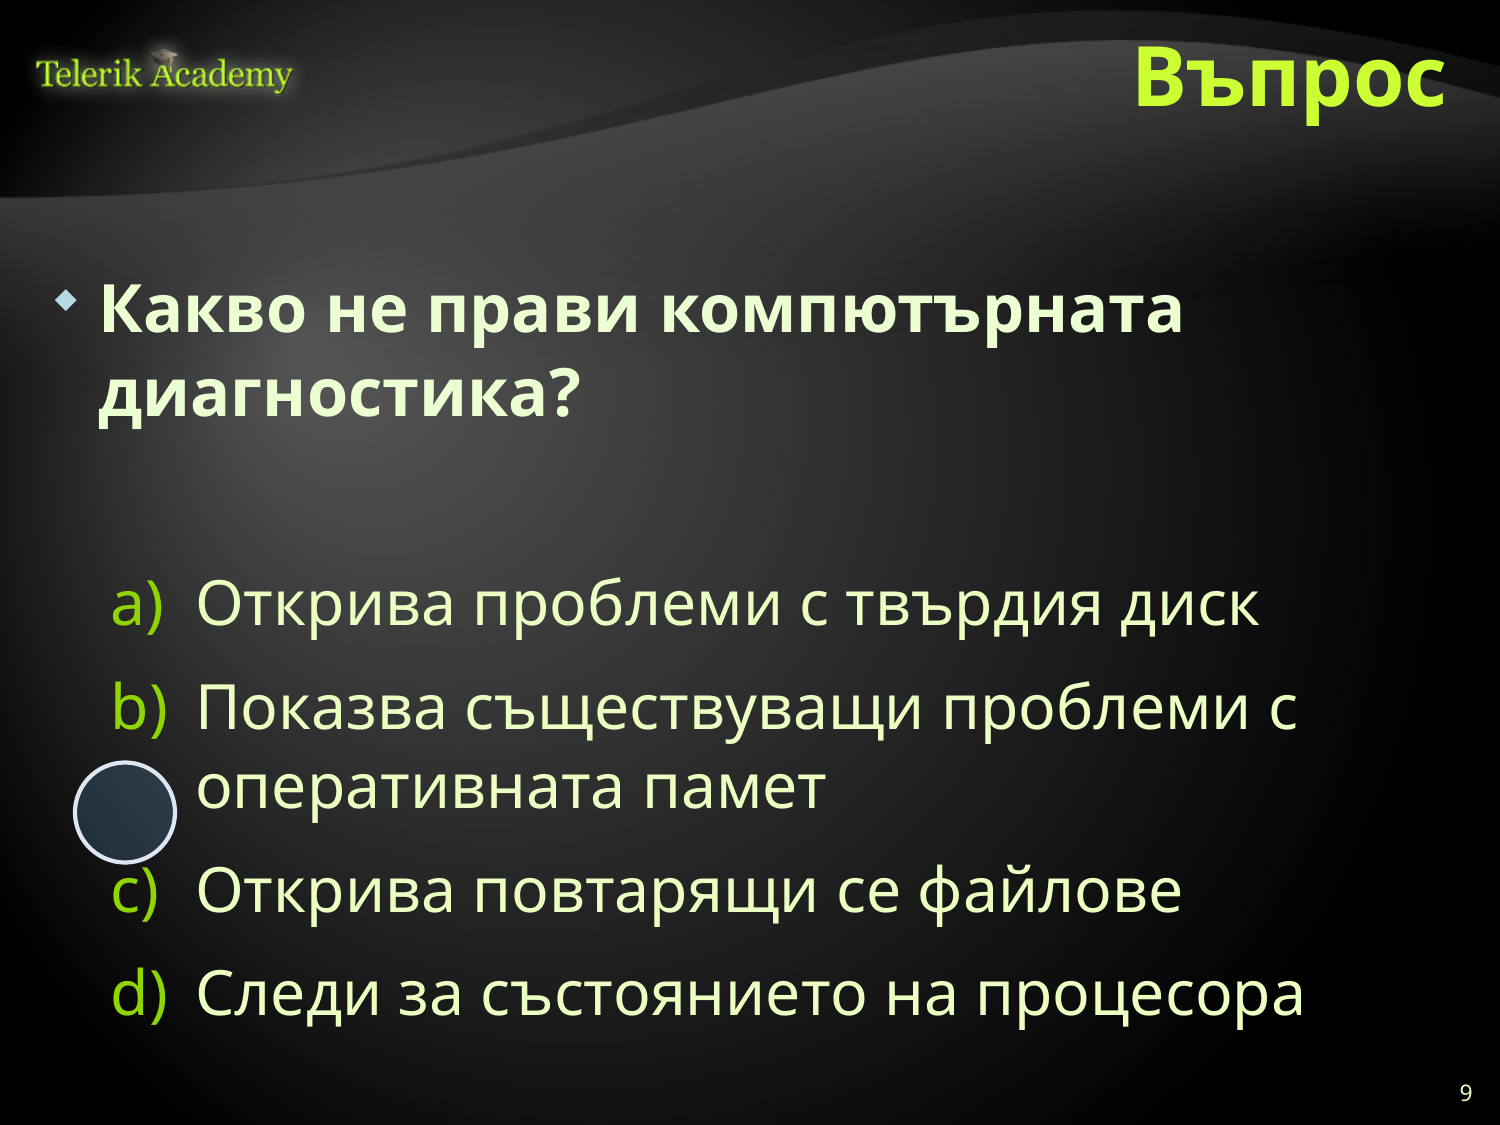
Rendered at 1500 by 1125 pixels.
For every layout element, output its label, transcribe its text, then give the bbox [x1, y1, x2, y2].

text_box [72, 760, 178, 865]
slide_number 9 [1412, 1074, 1488, 1113]
list Какво не прави компютърната диагностика? Открива проблеми с твърдия диск Показва съществуващи проблеми с оперативната памет Открива повтарящи се файлове Следи за състоянието на процесора [37, 149, 1463, 1075]
picture [0, 0, 1500, 1125]
title Въпрос [300, 12, 1463, 149]
